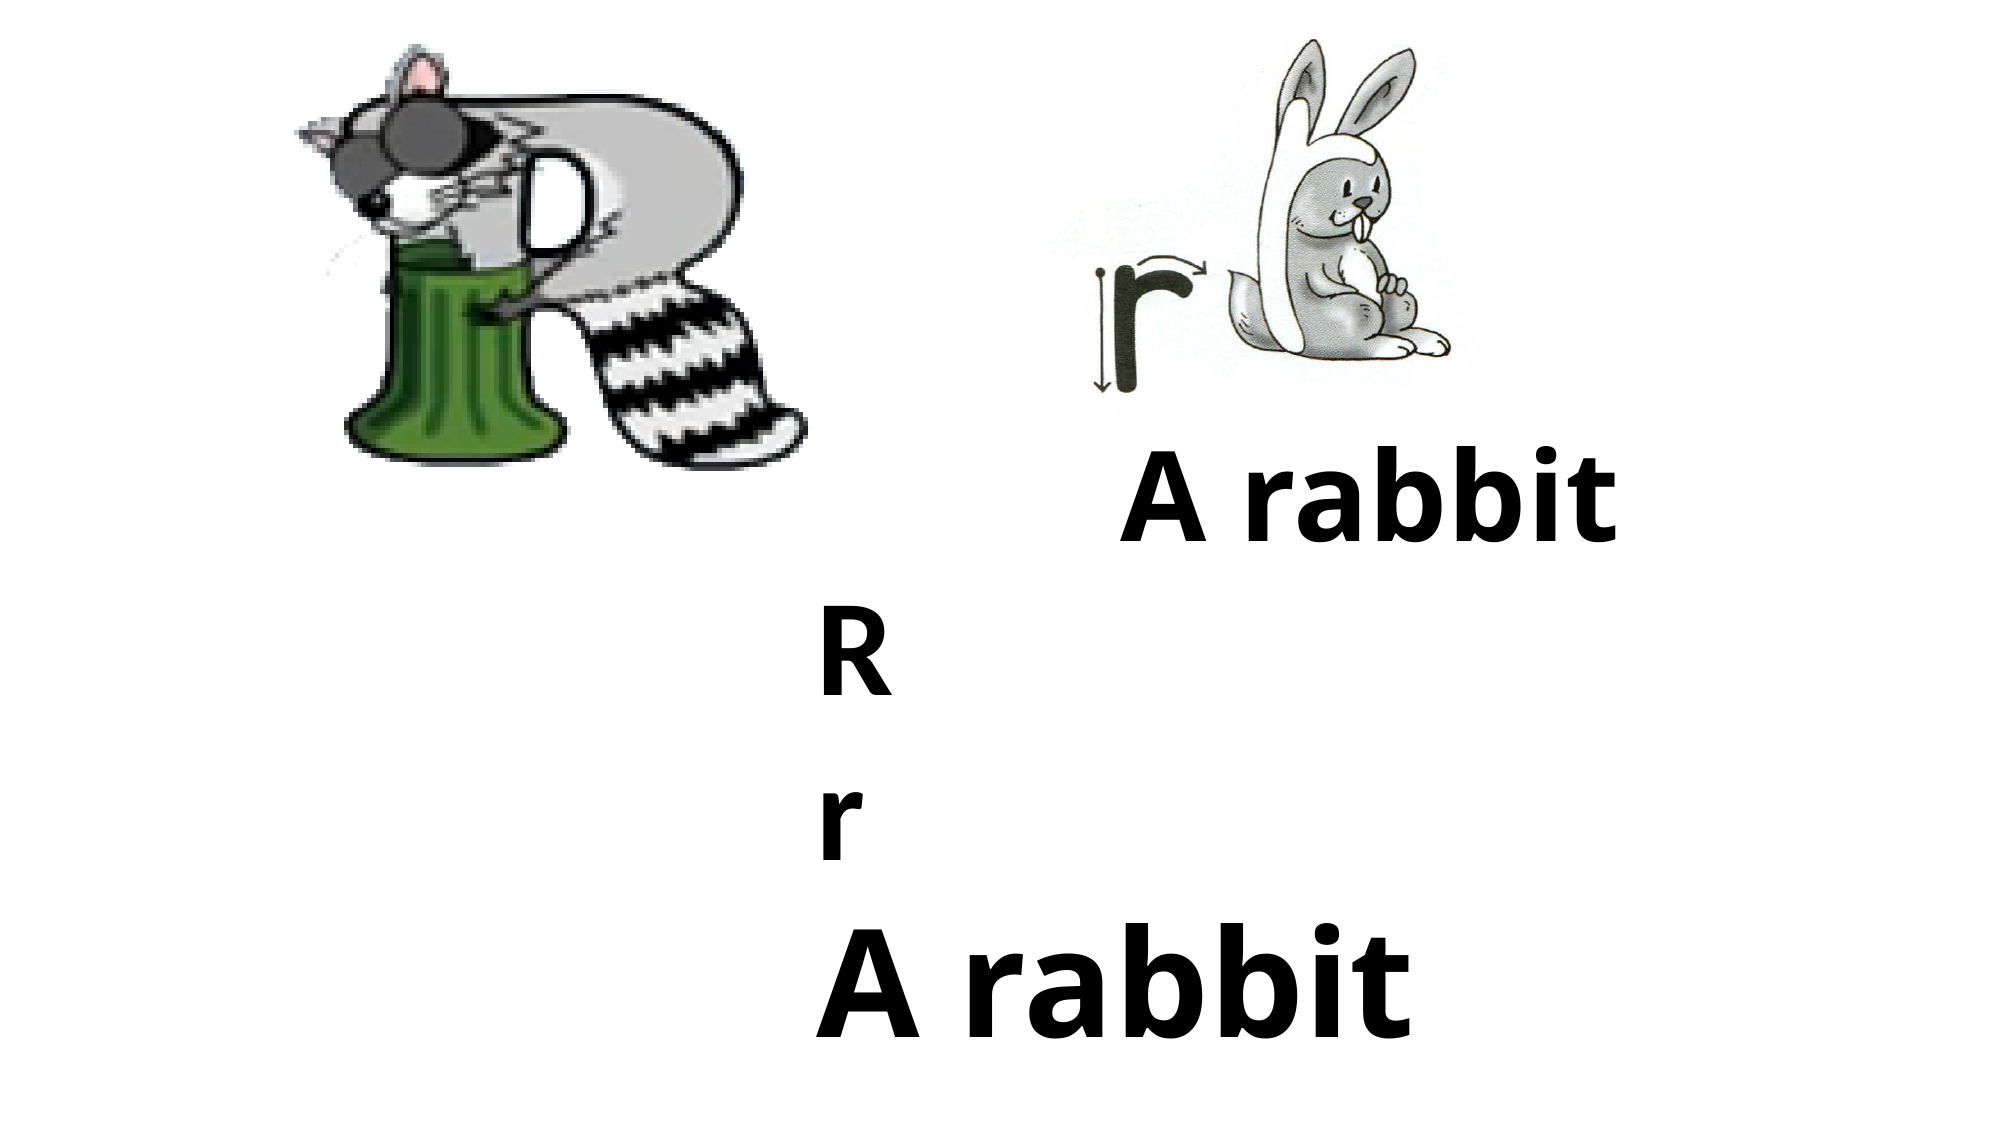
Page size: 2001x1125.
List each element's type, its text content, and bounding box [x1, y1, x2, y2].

picture [1035, 30, 1480, 421]
text_box A rabbit [1105, 408, 1668, 574]
text_box R r A rabbit [801, 550, 1431, 1076]
picture [249, 0, 854, 508]
